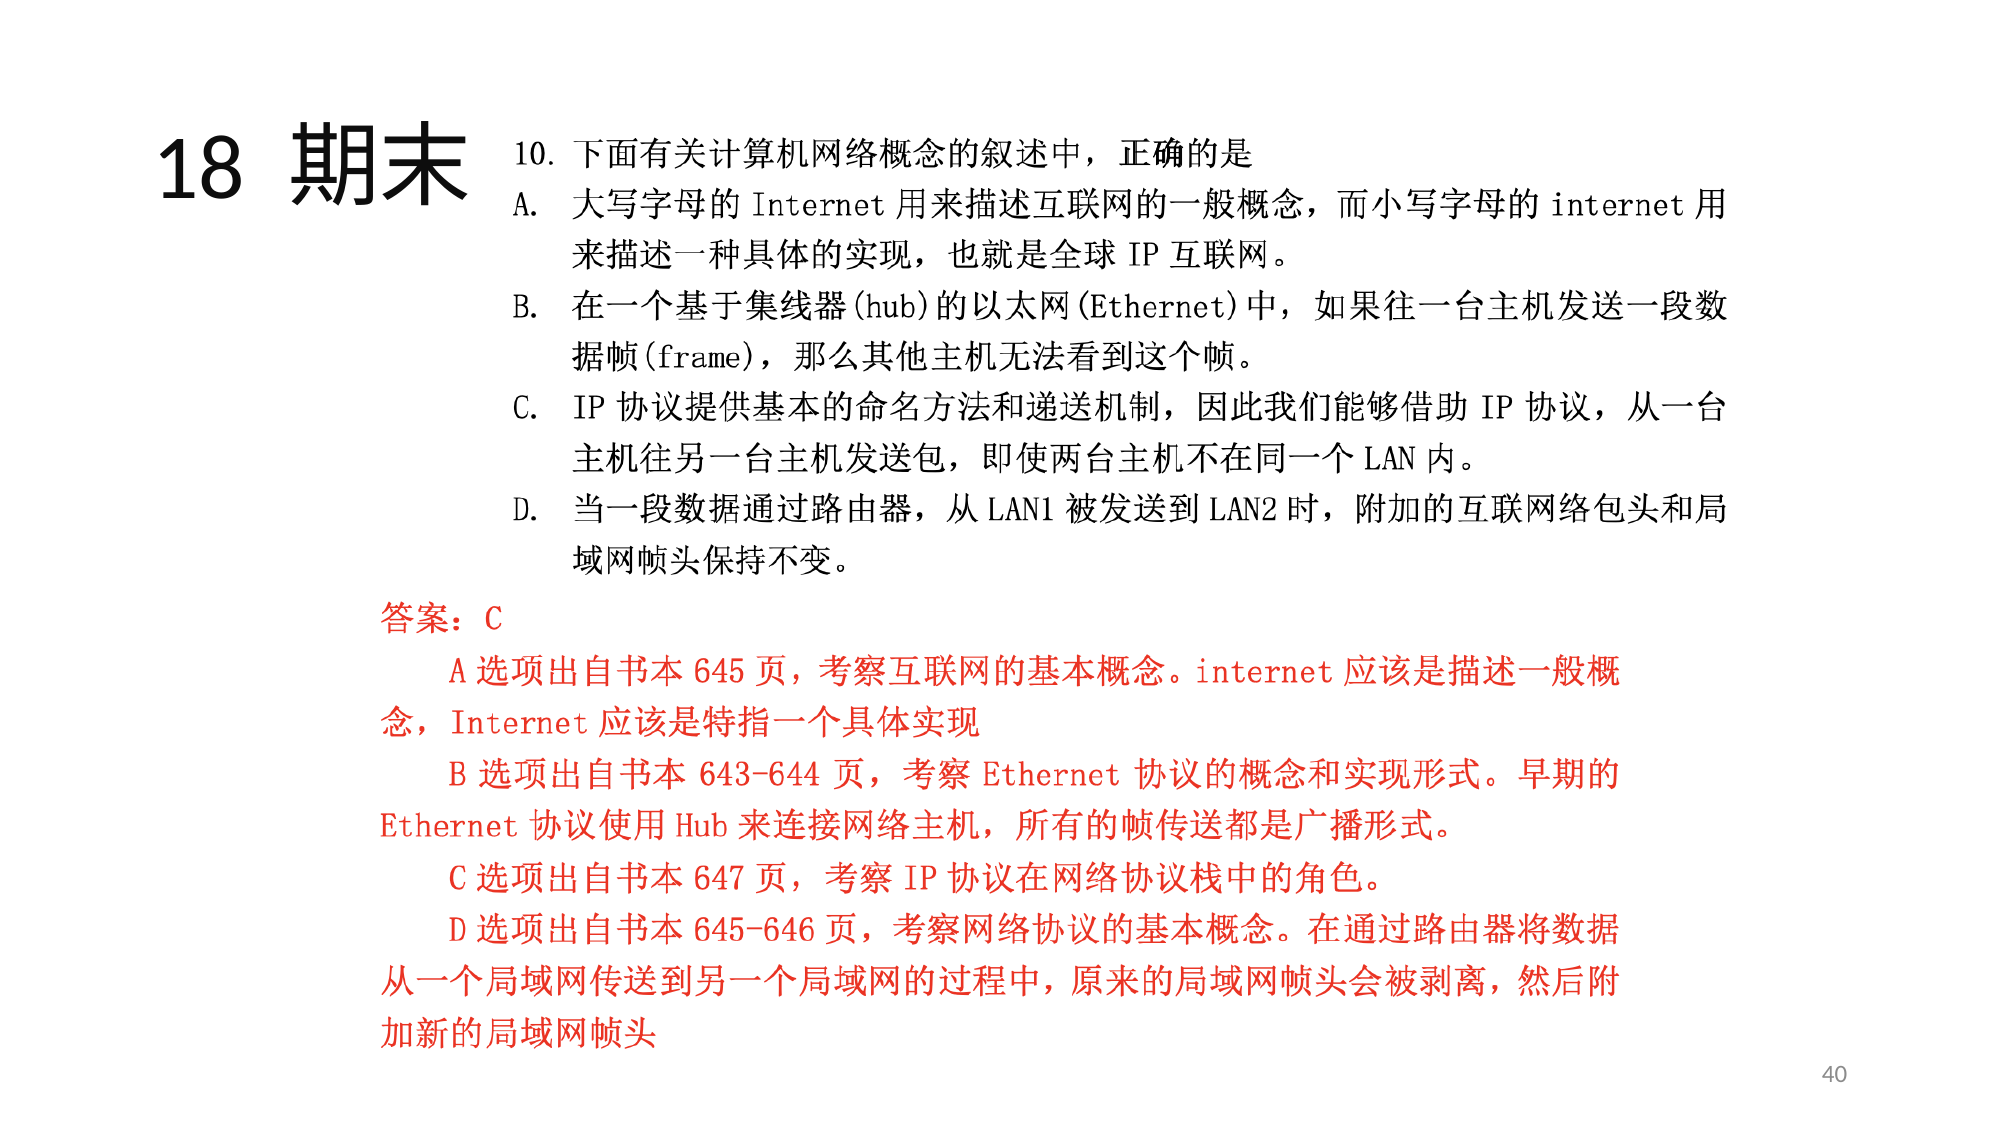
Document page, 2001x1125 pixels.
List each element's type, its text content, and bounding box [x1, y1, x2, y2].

slide_number 40 [1412, 1042, 1863, 1103]
title 18 期末 [137, 59, 1863, 278]
picture [362, 119, 1749, 1060]
